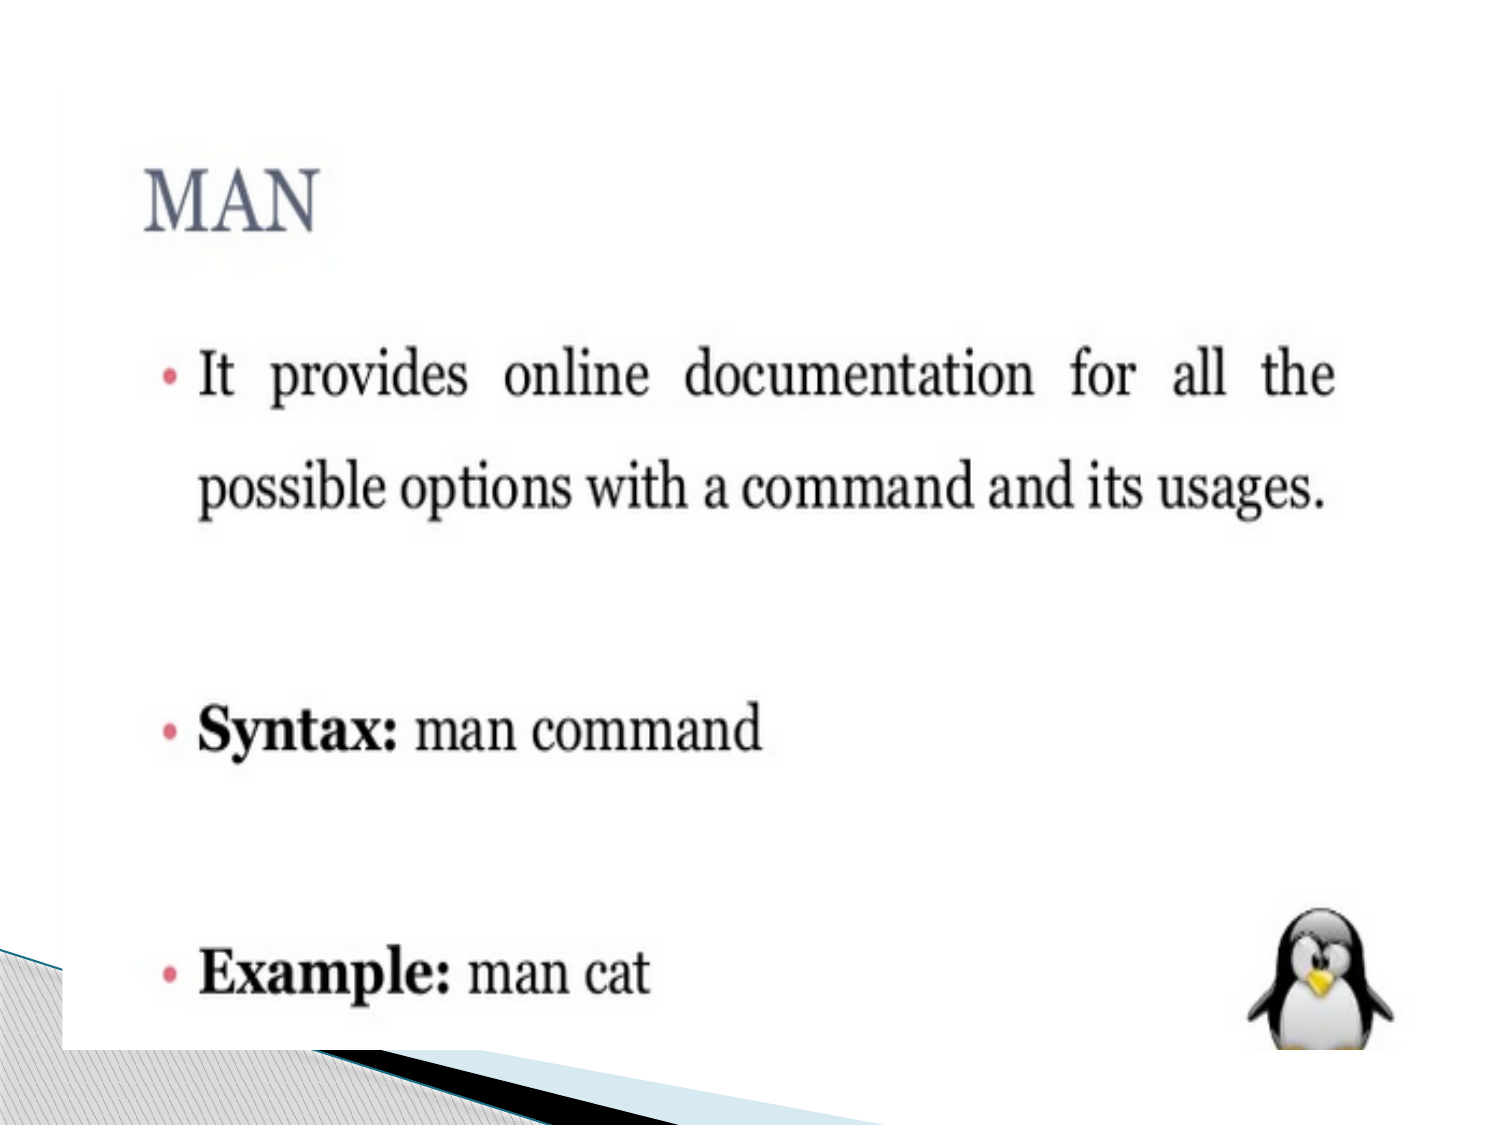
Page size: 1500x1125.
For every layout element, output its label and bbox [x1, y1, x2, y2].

list [62, 87, 1413, 1051]
